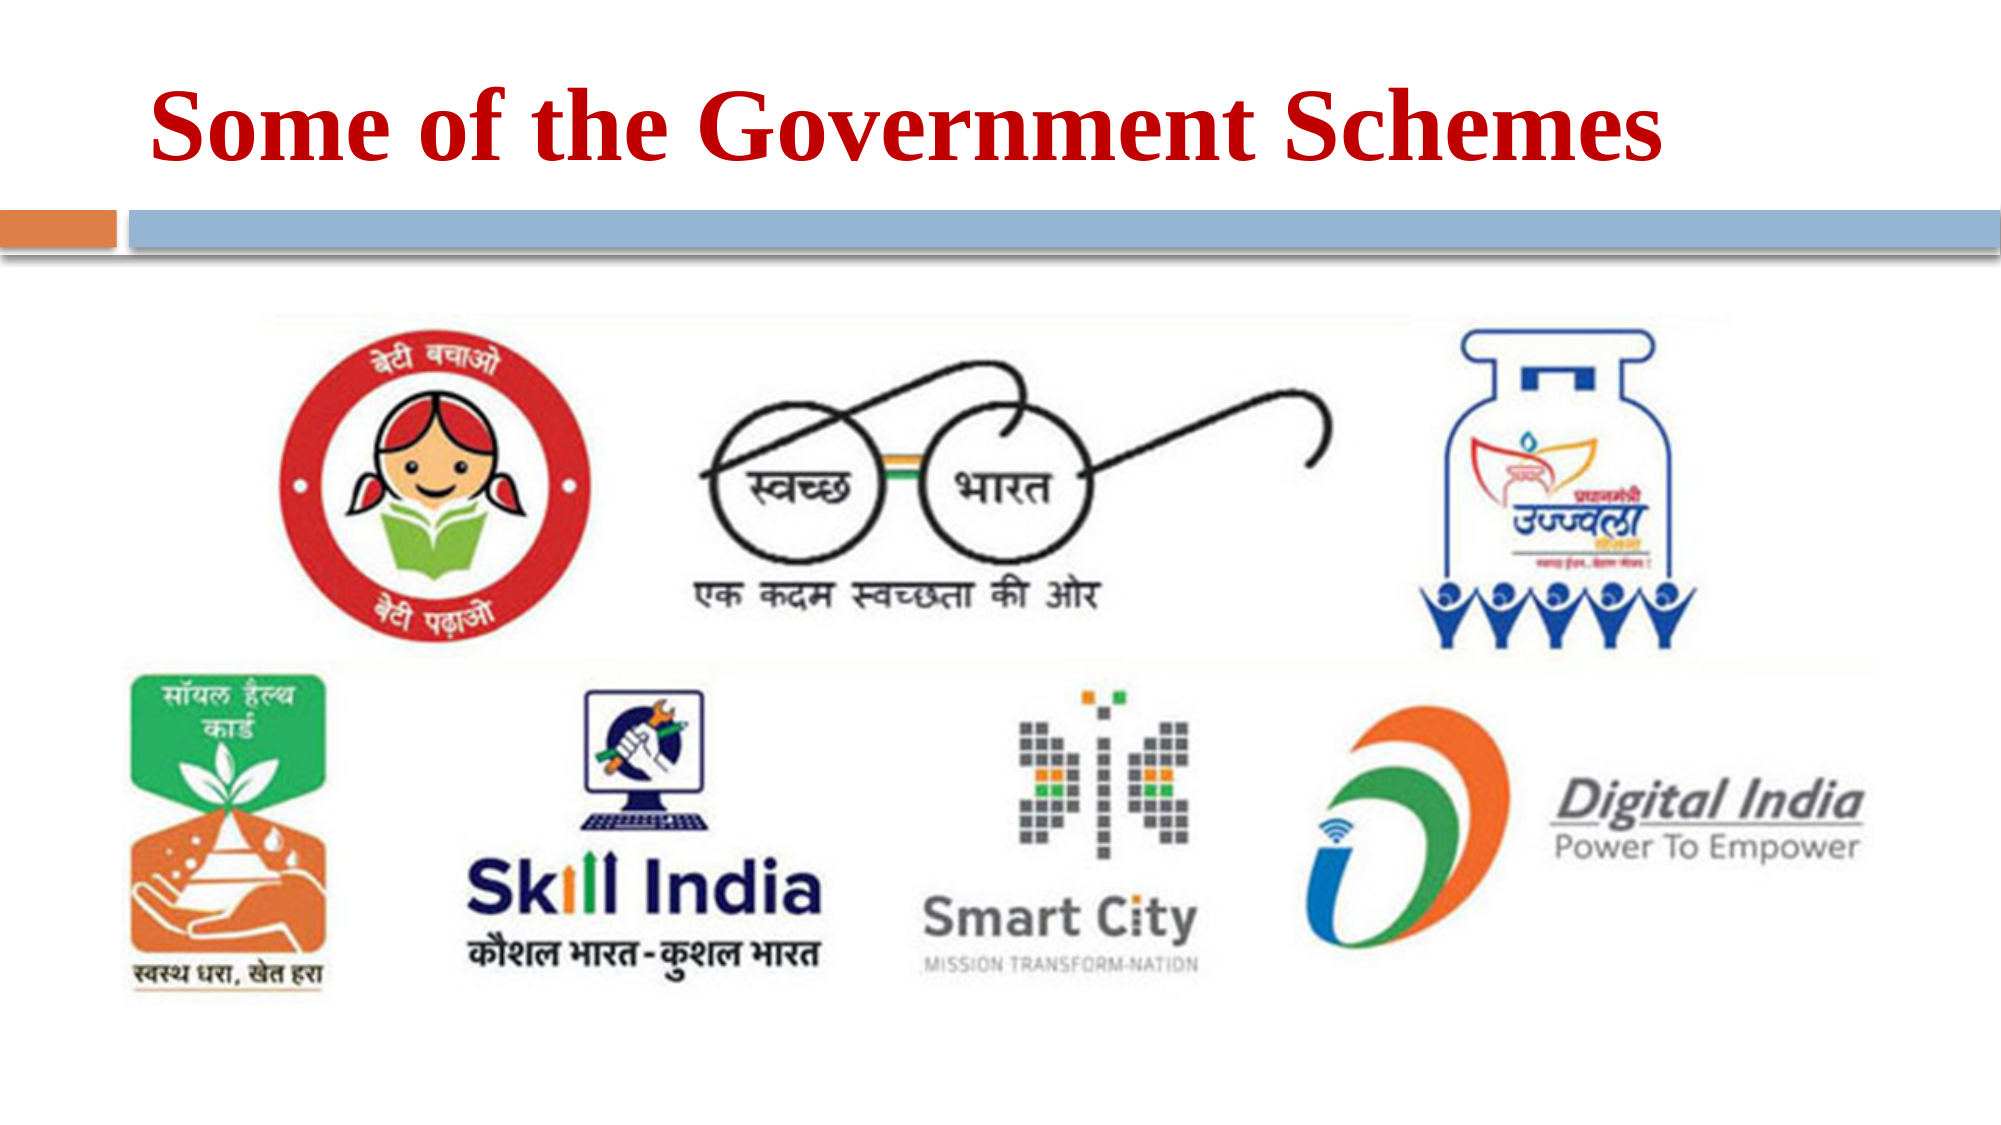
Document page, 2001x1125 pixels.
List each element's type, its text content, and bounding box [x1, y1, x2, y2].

title Some of the Government Schemes [133, 37, 1918, 200]
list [122, 312, 1878, 1035]
